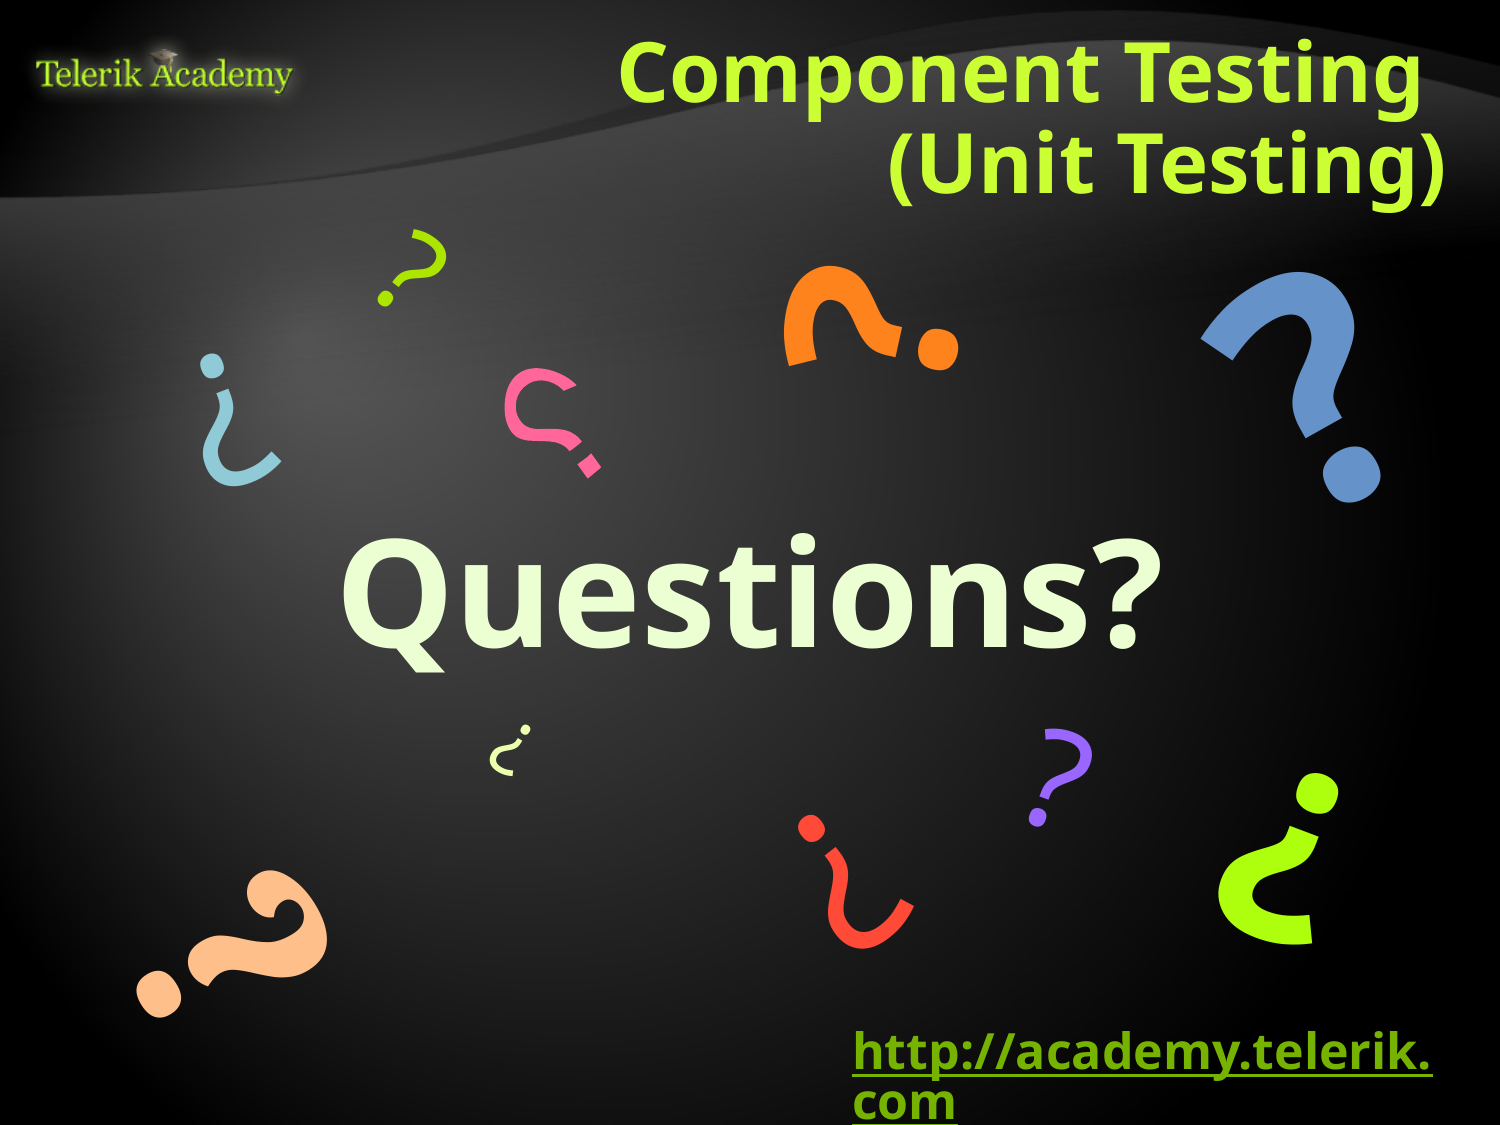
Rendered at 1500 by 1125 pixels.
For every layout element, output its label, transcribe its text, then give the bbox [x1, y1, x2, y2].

text_box ? [987, 675, 1125, 872]
text_box ? [1129, 169, 1464, 599]
text_box ? [1150, 694, 1403, 1012]
text_box ? [92, 299, 322, 575]
text_box ? [733, 752, 973, 1012]
text_box ? [335, 183, 506, 365]
picture [0, 0, 1500, 1125]
title Component Testing (Unit Testing) [300, 24, 1463, 213]
list Questions? [286, 487, 1213, 688]
text_box ? [427, 673, 564, 813]
text_box ? [50, 782, 434, 1097]
text_box http://academy.telerik.com [837, 1012, 1463, 1096]
text_box ? [700, 224, 1026, 428]
